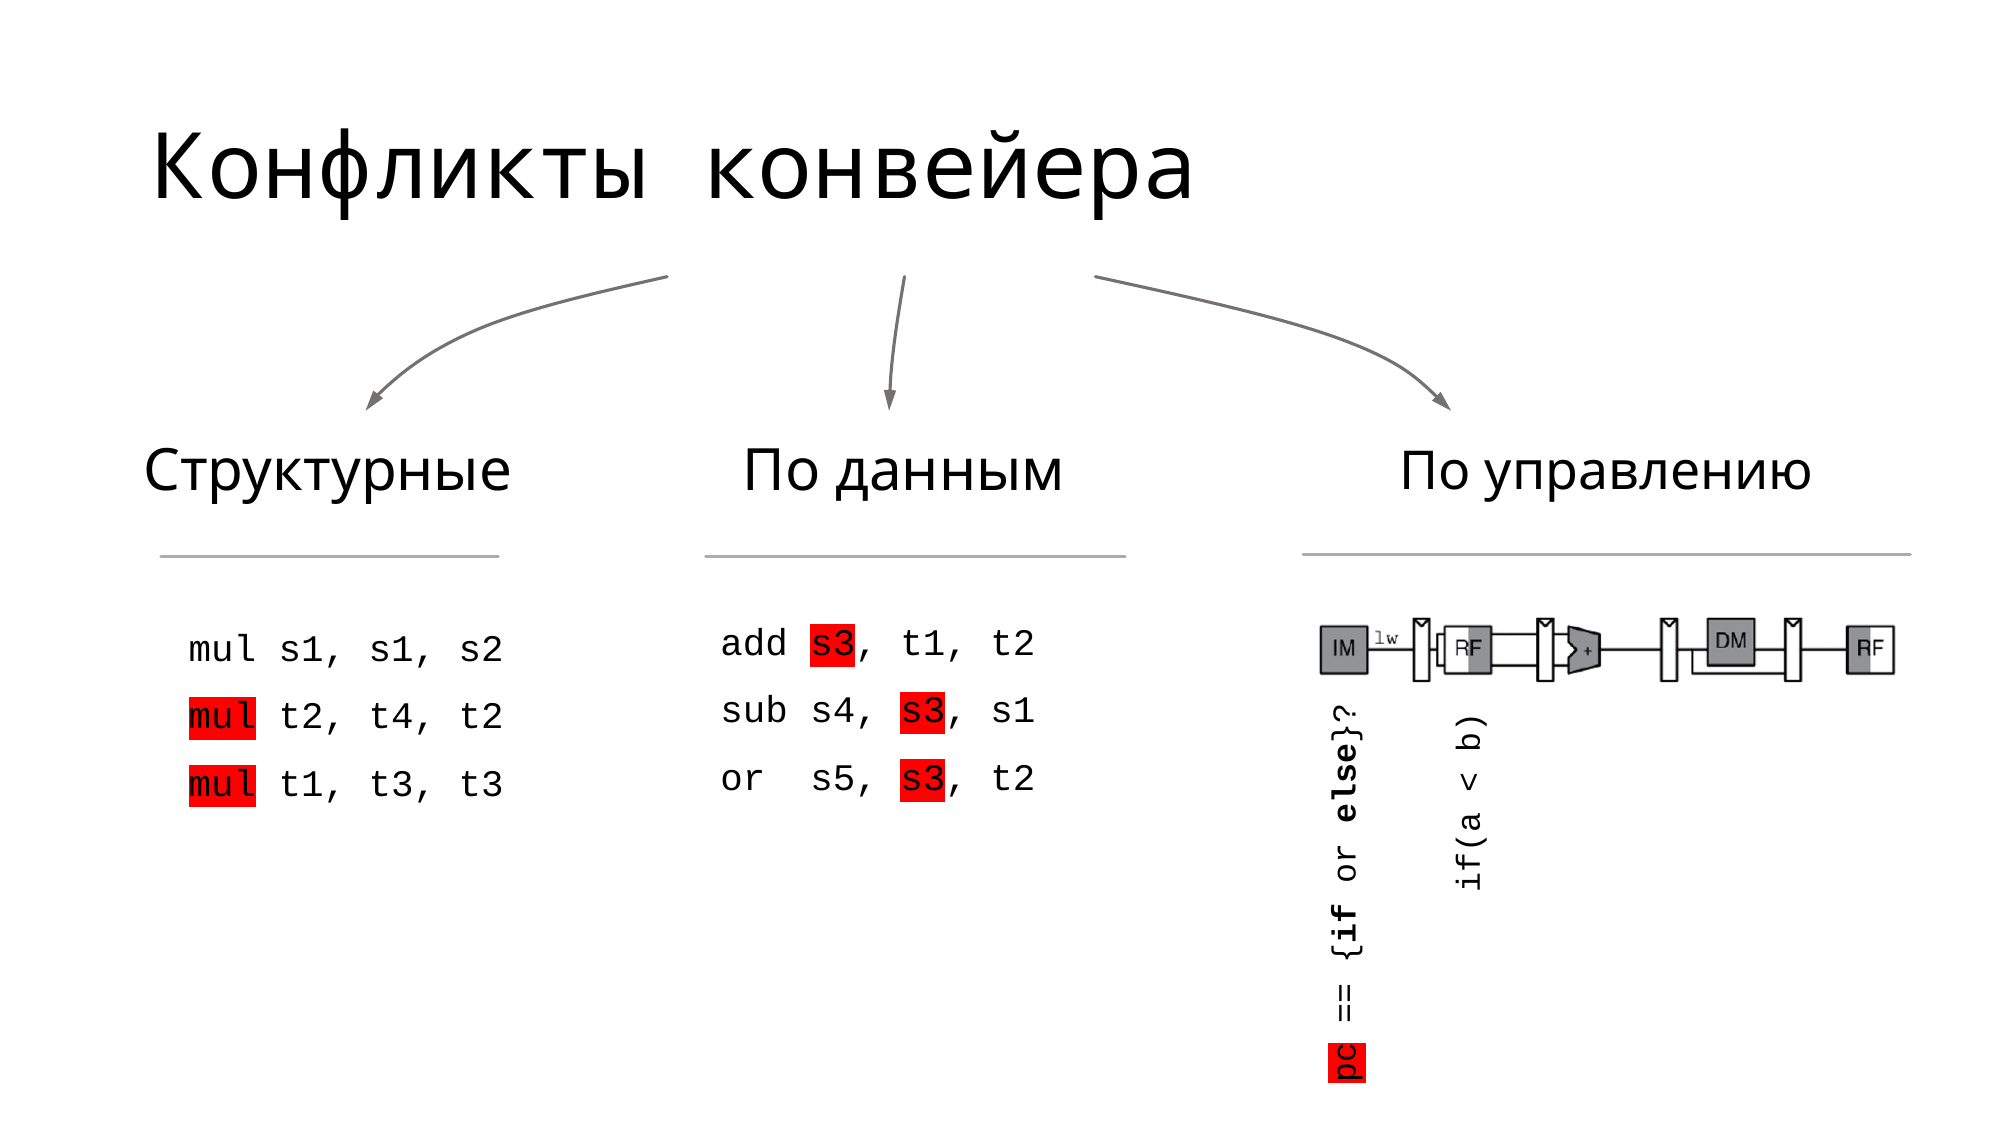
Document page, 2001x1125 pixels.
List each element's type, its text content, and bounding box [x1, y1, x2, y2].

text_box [1095, 276, 1911, 1101]
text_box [667, 276, 1095, 803]
title Конфликты конвейера [137, 59, 1863, 276]
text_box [91, 276, 668, 808]
